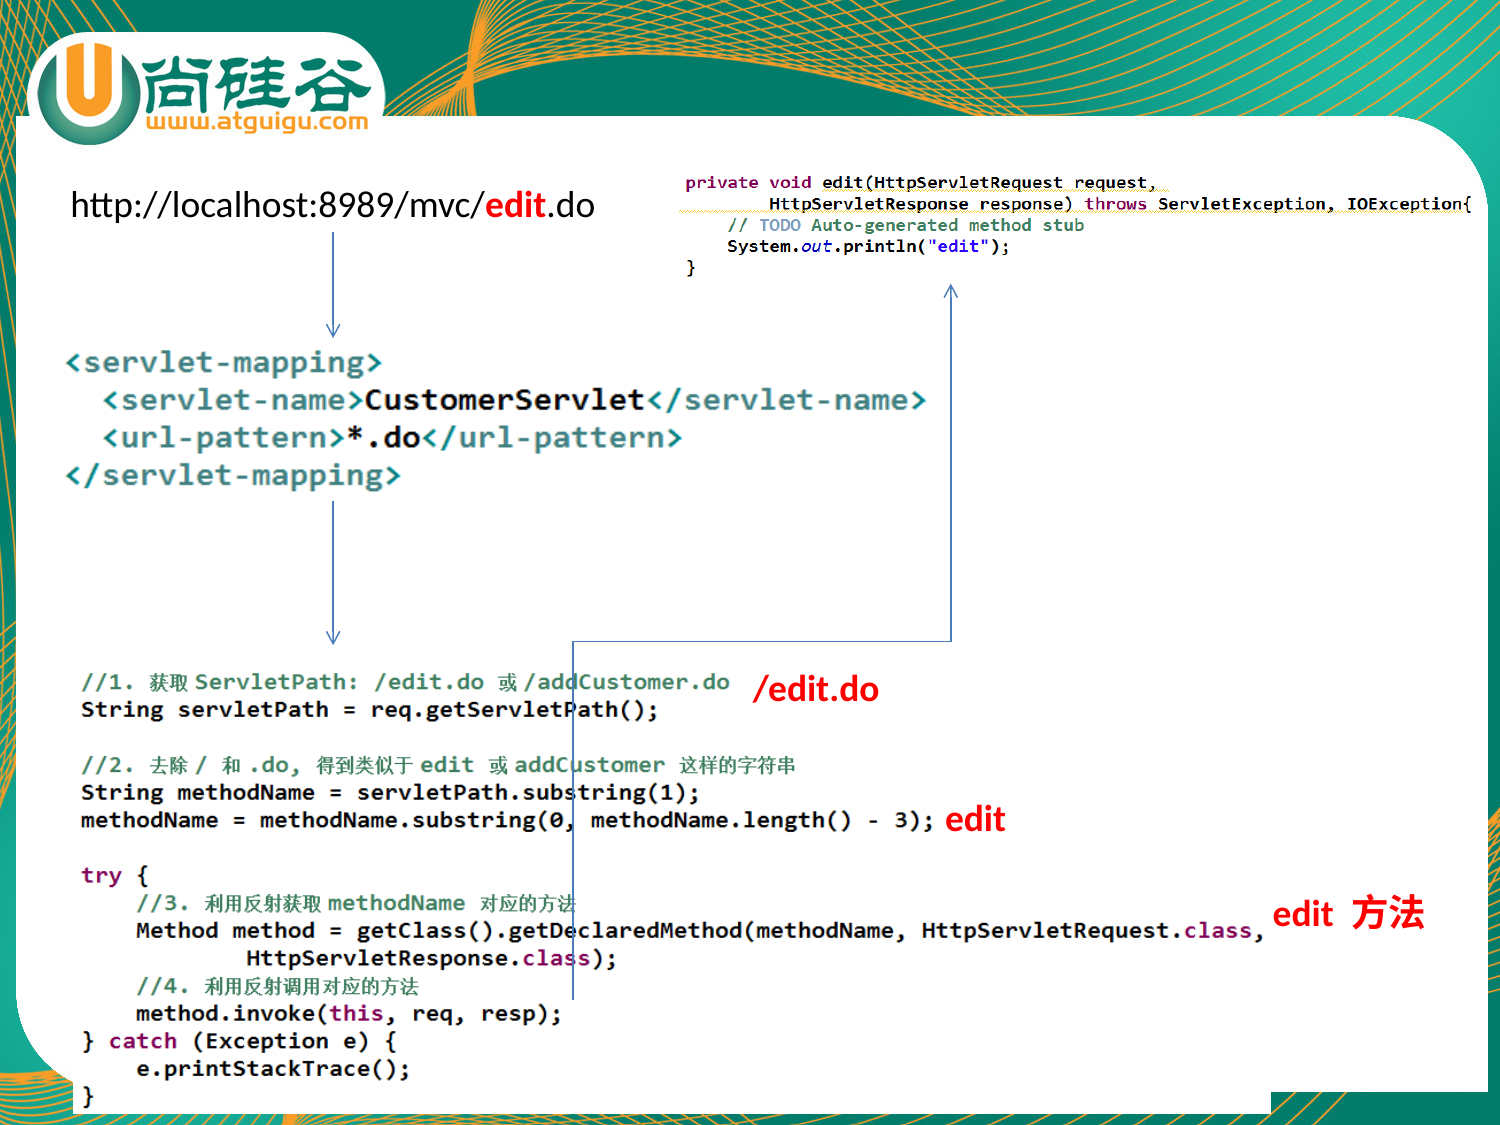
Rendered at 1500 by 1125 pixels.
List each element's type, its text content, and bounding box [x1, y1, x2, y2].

text_box http://localhost:8989/mvc/edit.do [55, 172, 611, 233]
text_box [403, 452, 1120, 831]
text_box edit 方法 [1276, 881, 1471, 942]
picture [0, 0, 1500, 1125]
